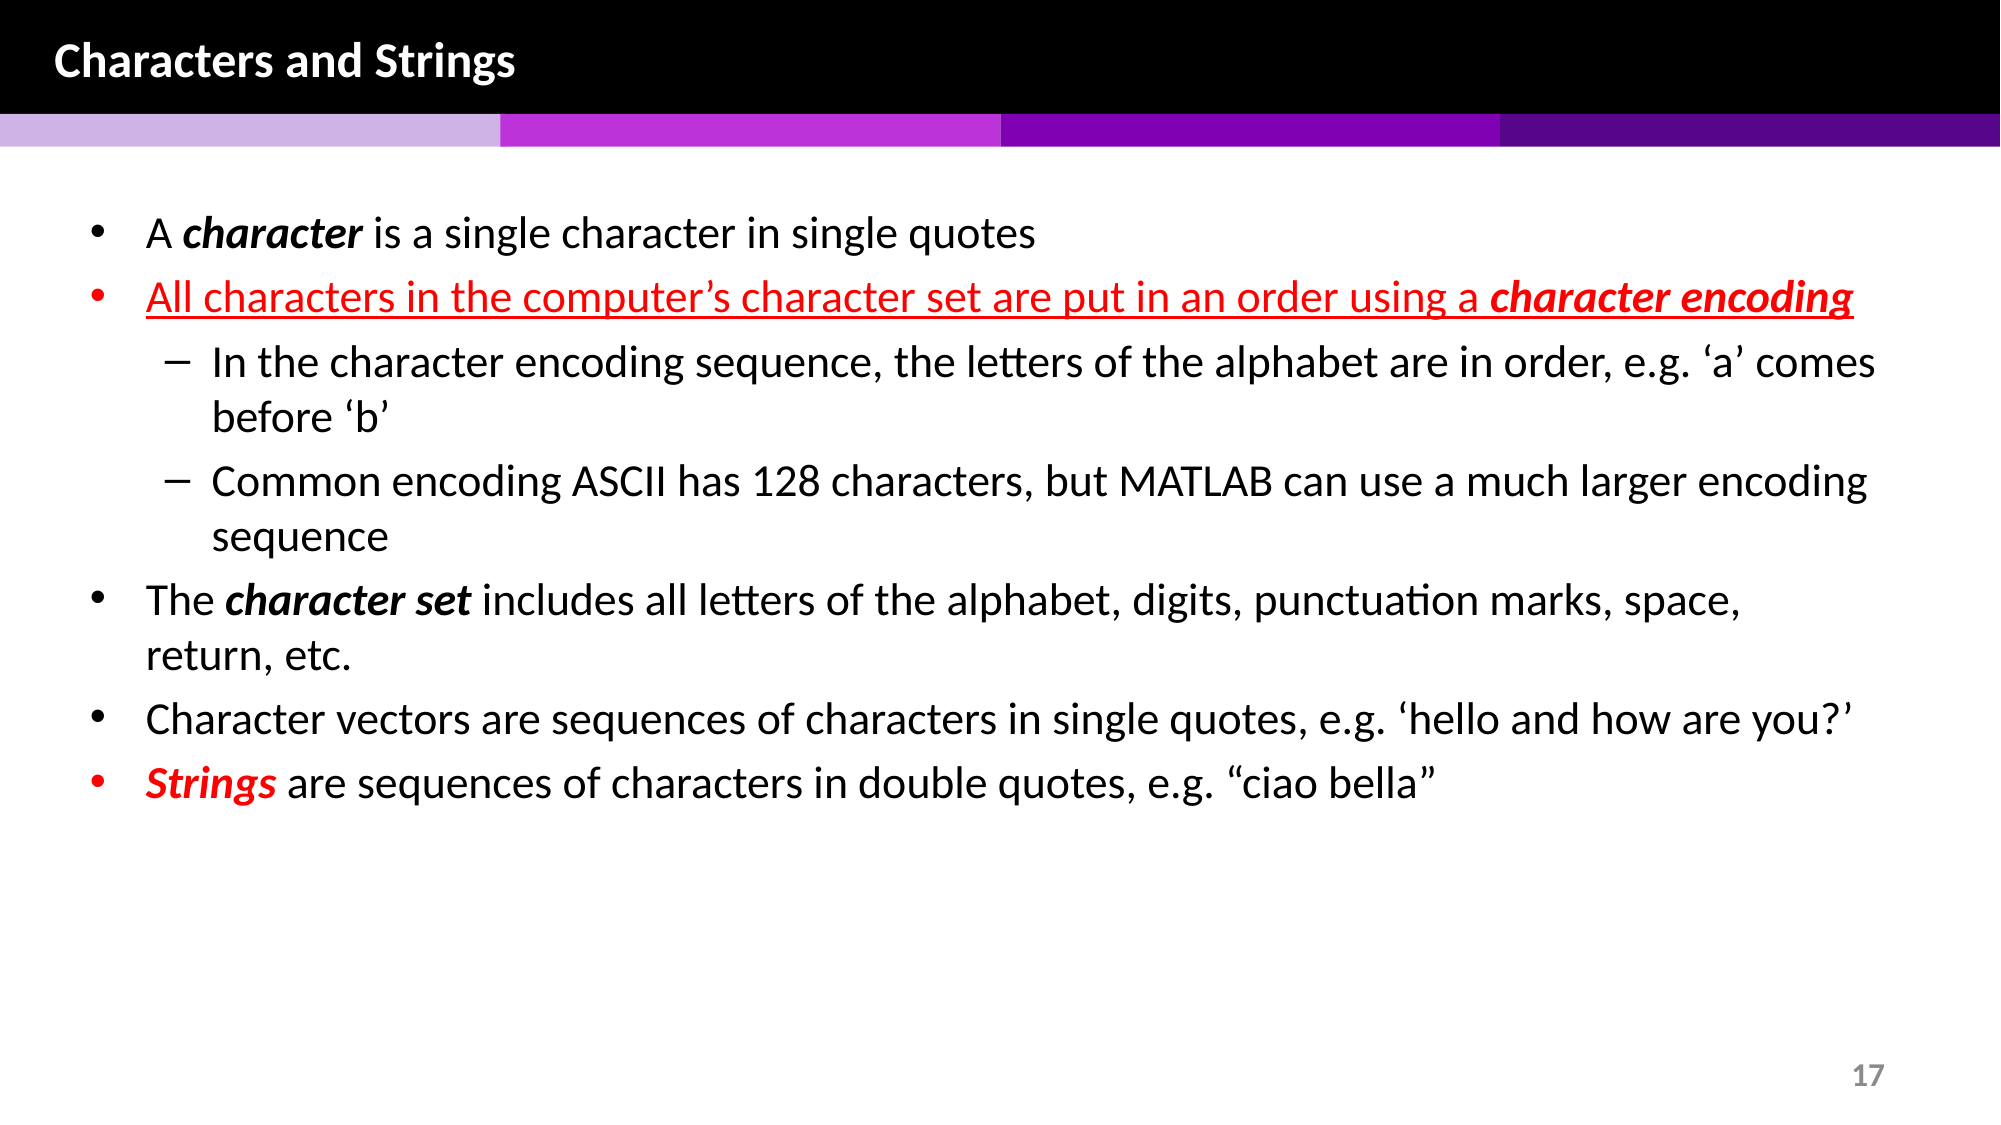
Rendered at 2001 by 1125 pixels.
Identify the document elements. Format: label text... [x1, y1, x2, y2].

text_box A character is a single character in single quotes All characters in the computer’s character set are put in an order using a character encoding In the character encoding sequence, the letters of the alphabet are in order, e.g. ‘a’ comes before ‘b’ Common encoding ASCII has 128 characters, but MATLAB can use a much larger encoding sequence The character set includes all letters of the alphabet, digits, punctuation marks, space, return, etc. Character vectors are sequences of characters in single quotes, e.g. ‘hello and how are you?’ Strings are sequences of characters in double quotes, e.g. “ciao bella” [74, 195, 1893, 916]
list Characters and Strings [39, 1, 1964, 114]
